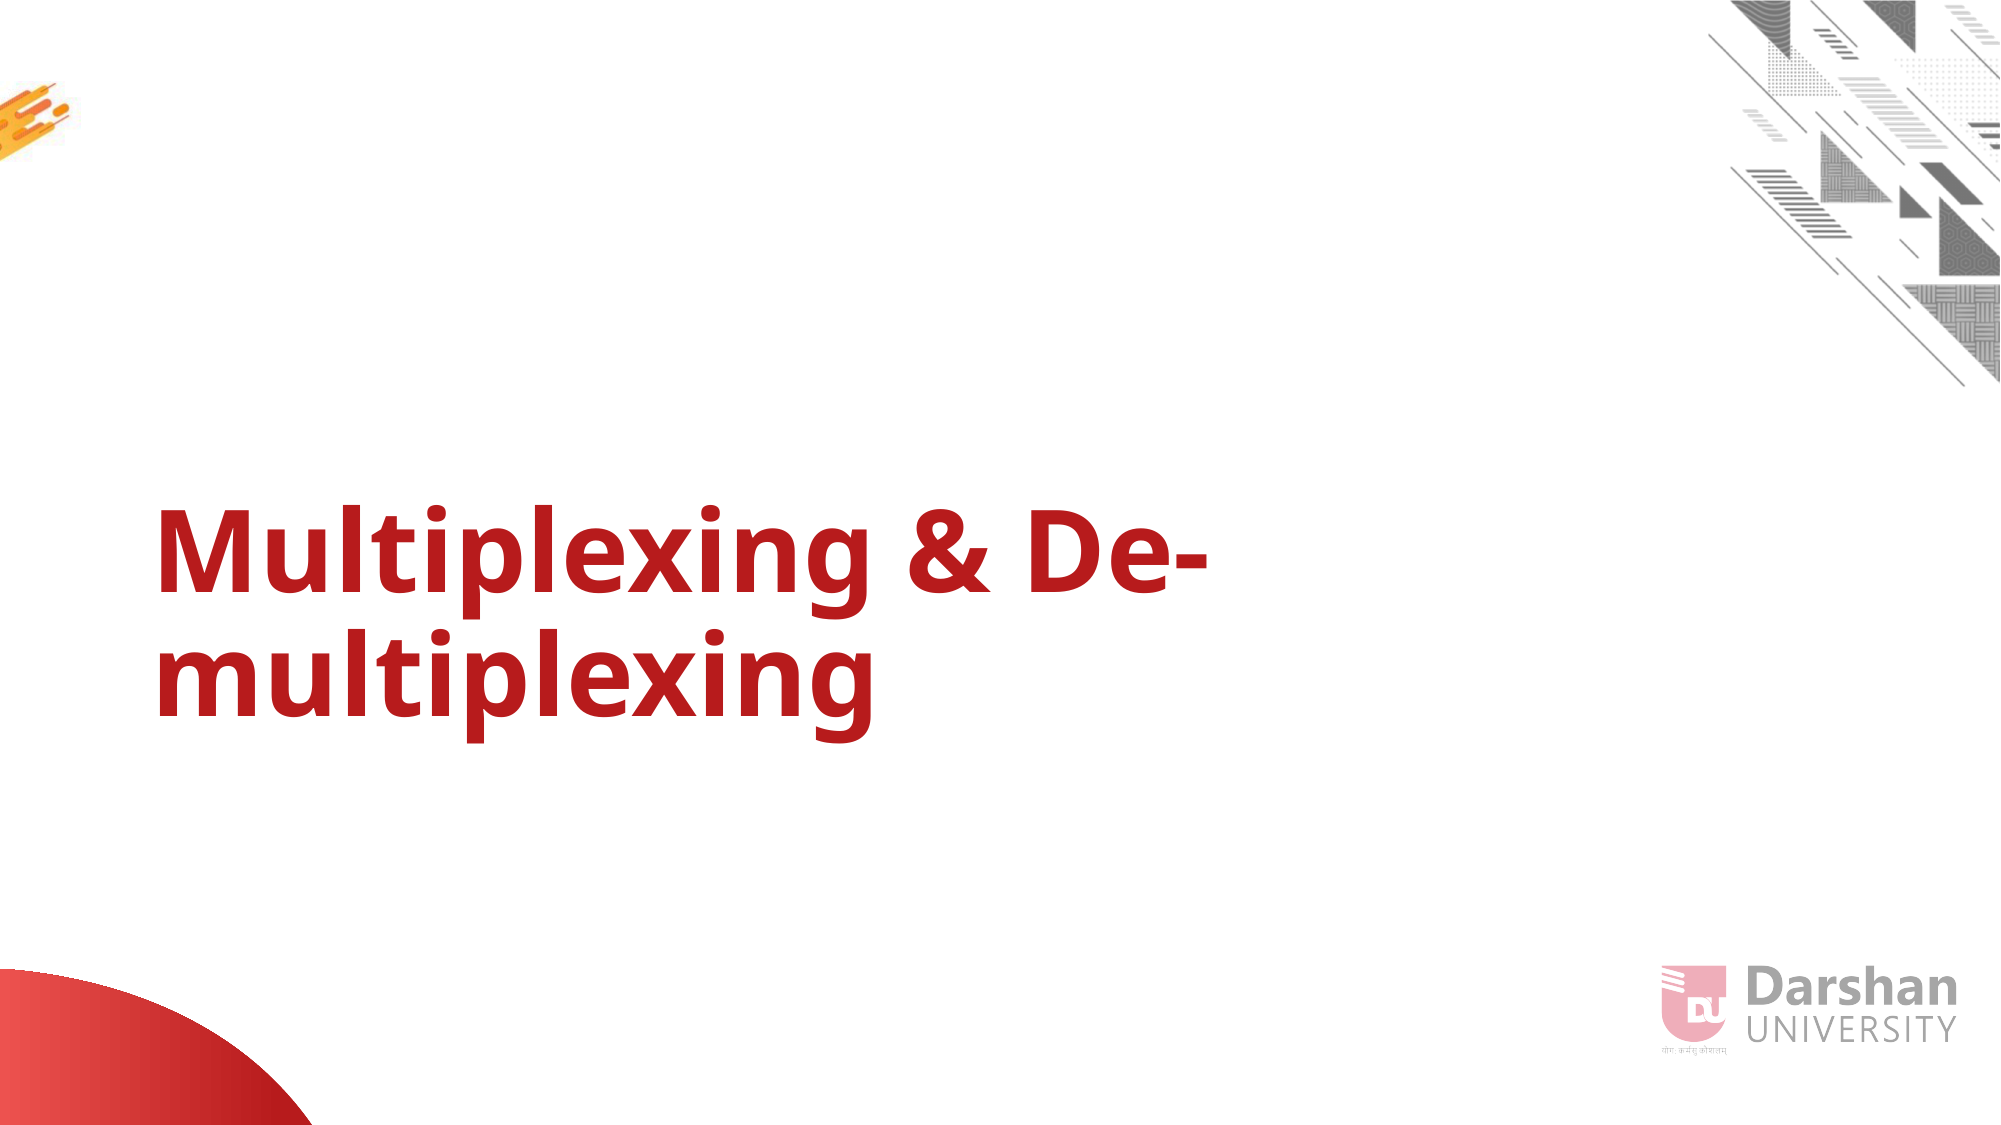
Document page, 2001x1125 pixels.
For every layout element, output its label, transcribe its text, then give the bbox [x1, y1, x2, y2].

picture [0, 65, 90, 193]
title Multiplexing & De-multiplexing [136, 280, 1862, 749]
text_box [1637, 937, 1981, 1084]
